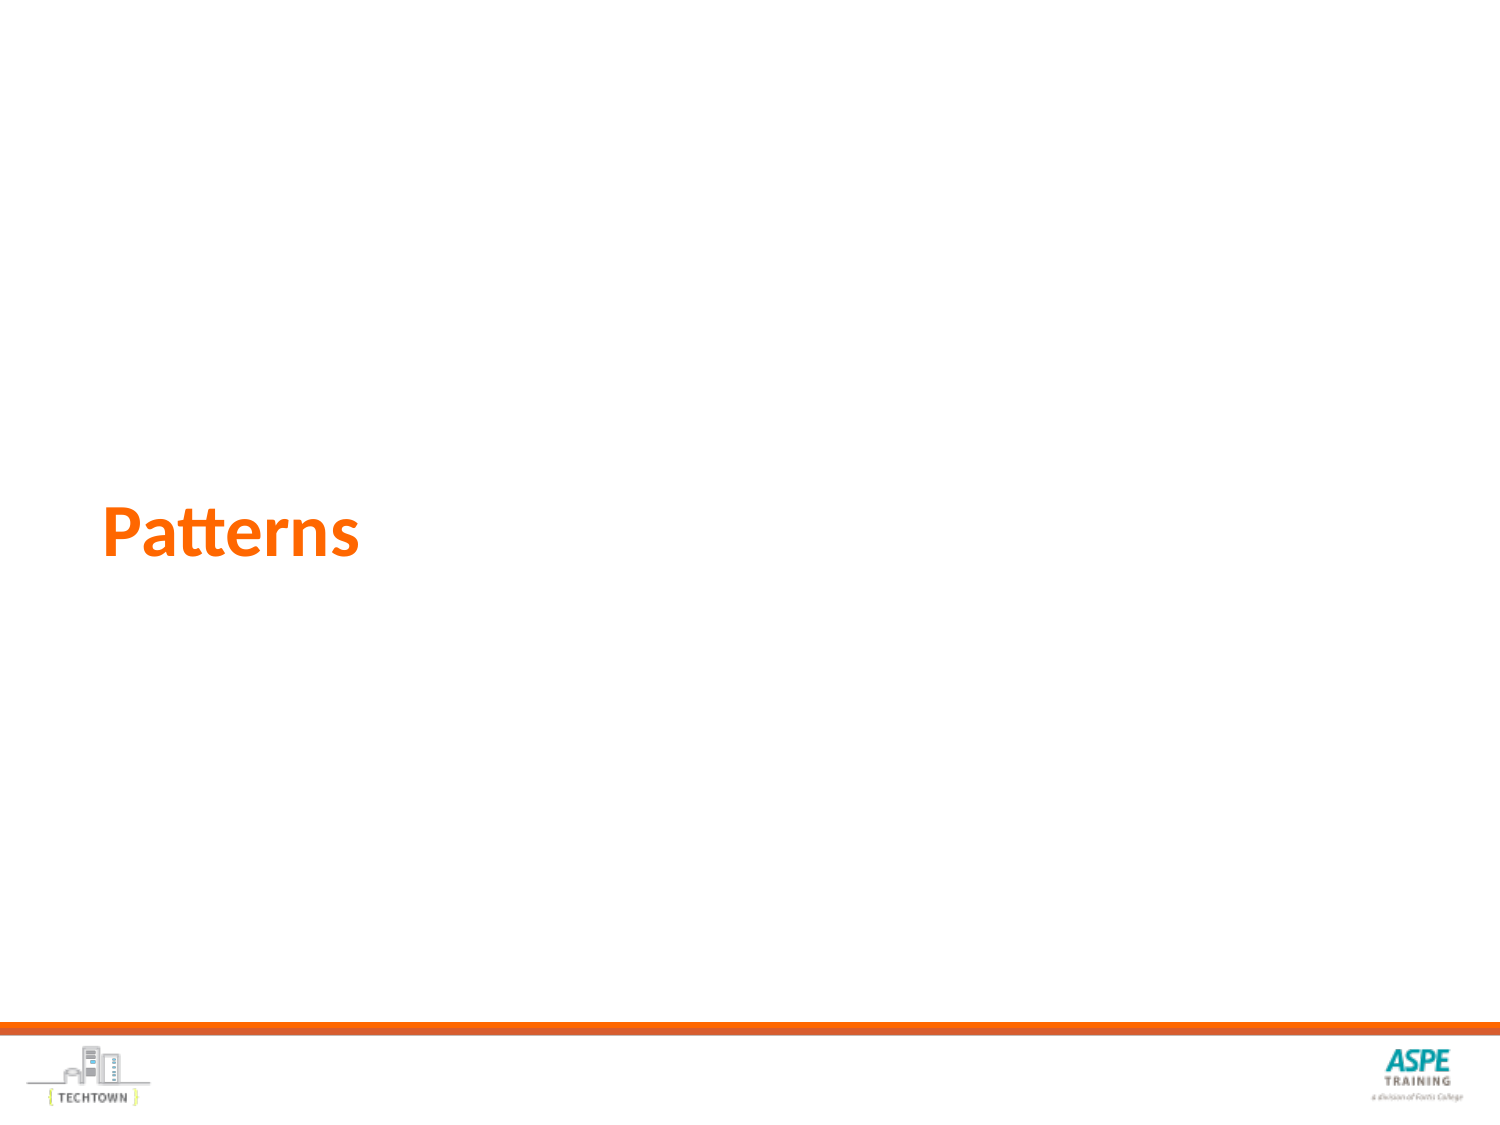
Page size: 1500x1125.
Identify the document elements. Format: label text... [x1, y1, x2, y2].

title Patterns [87, 437, 1382, 628]
